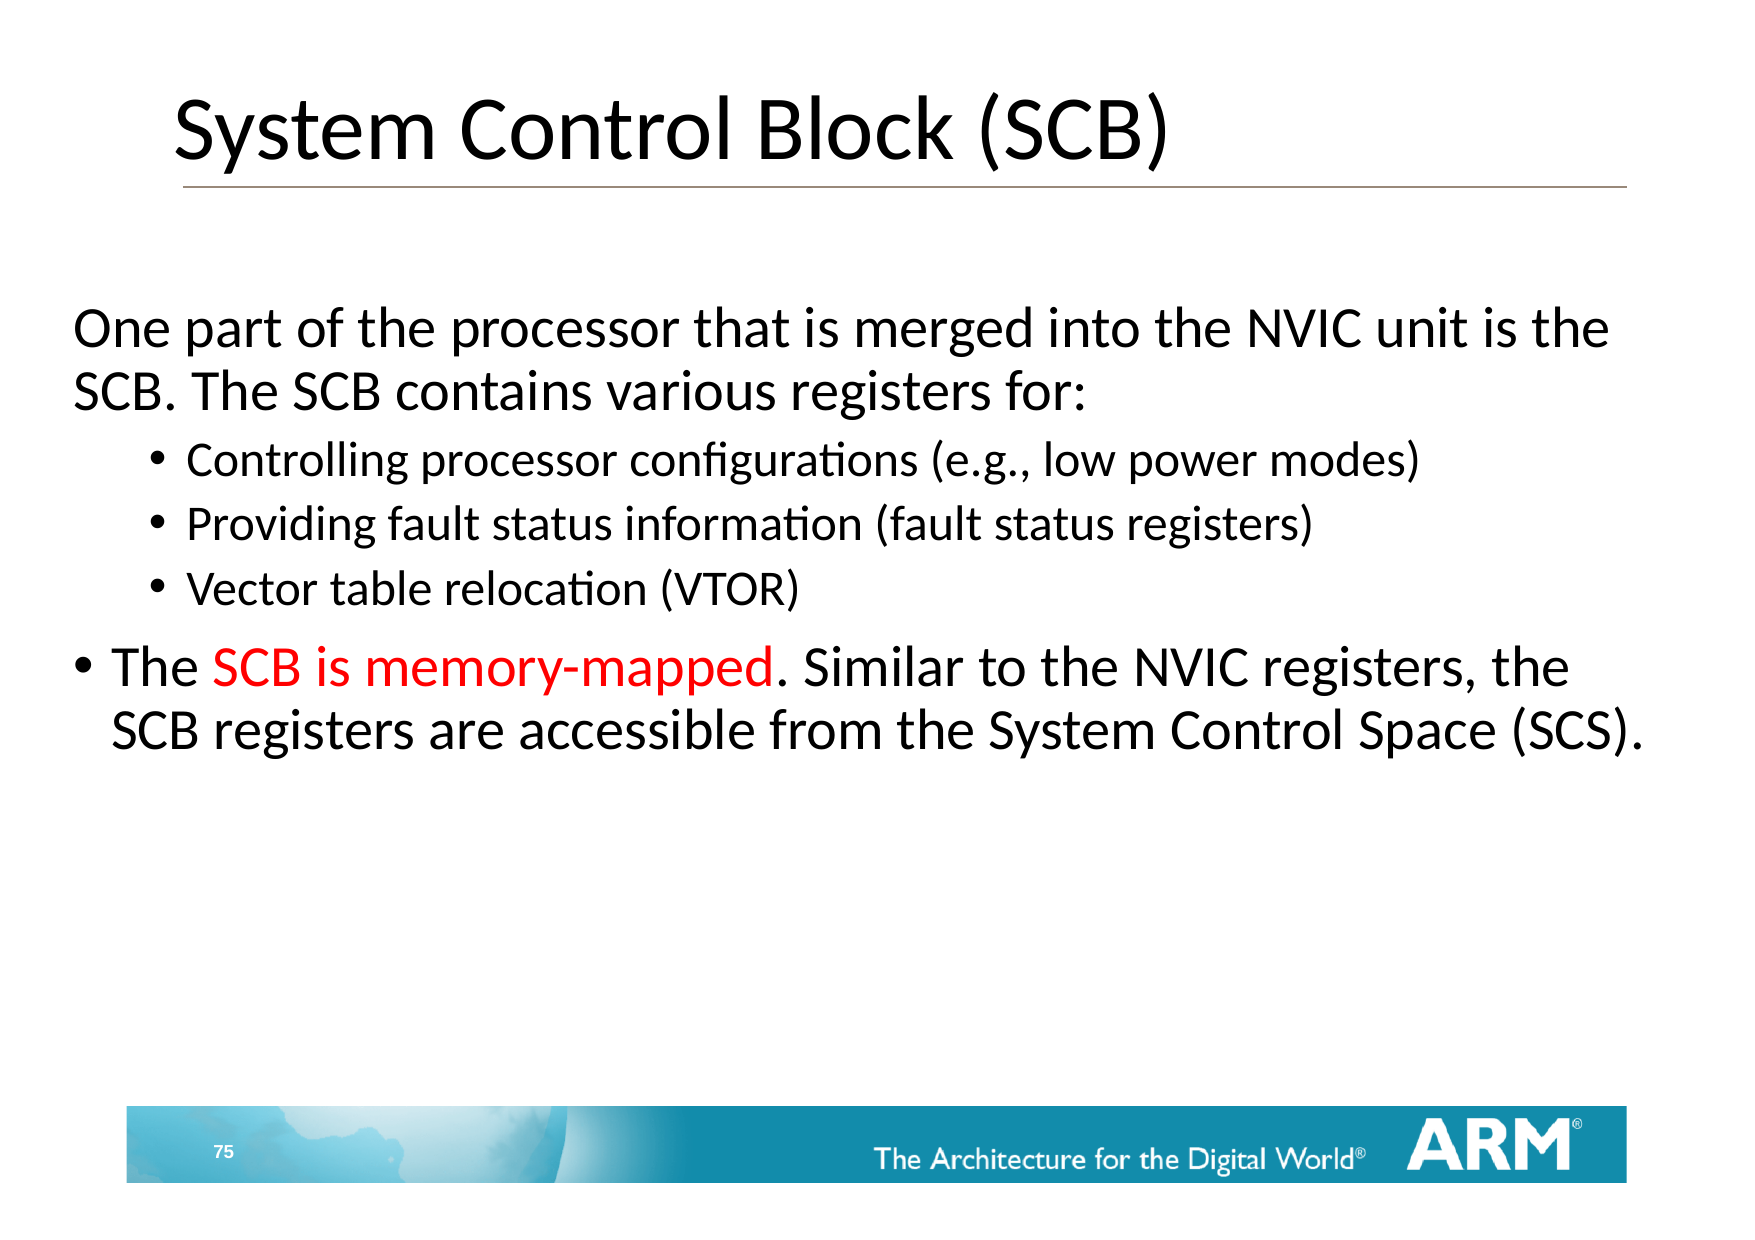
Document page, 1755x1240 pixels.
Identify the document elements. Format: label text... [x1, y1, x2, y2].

title System Control Block (SCB) [173, 80, 1581, 172]
list One part of the processor that is merged into the NVIC unit is the SCB. The SCB contains various registers for: Controlling processor configurations (e.g., low power modes) Providing fault status information (fault status registers) Vector table relocation (VTOR) The SCB is memory-mapped. Similar to the NVIC registers, the SCB registers are accessible from the System Control Space (SCS). [73, 296, 1657, 571]
slide_number 75 [198, 1139, 287, 1187]
picture [126, 1106, 1627, 1183]
